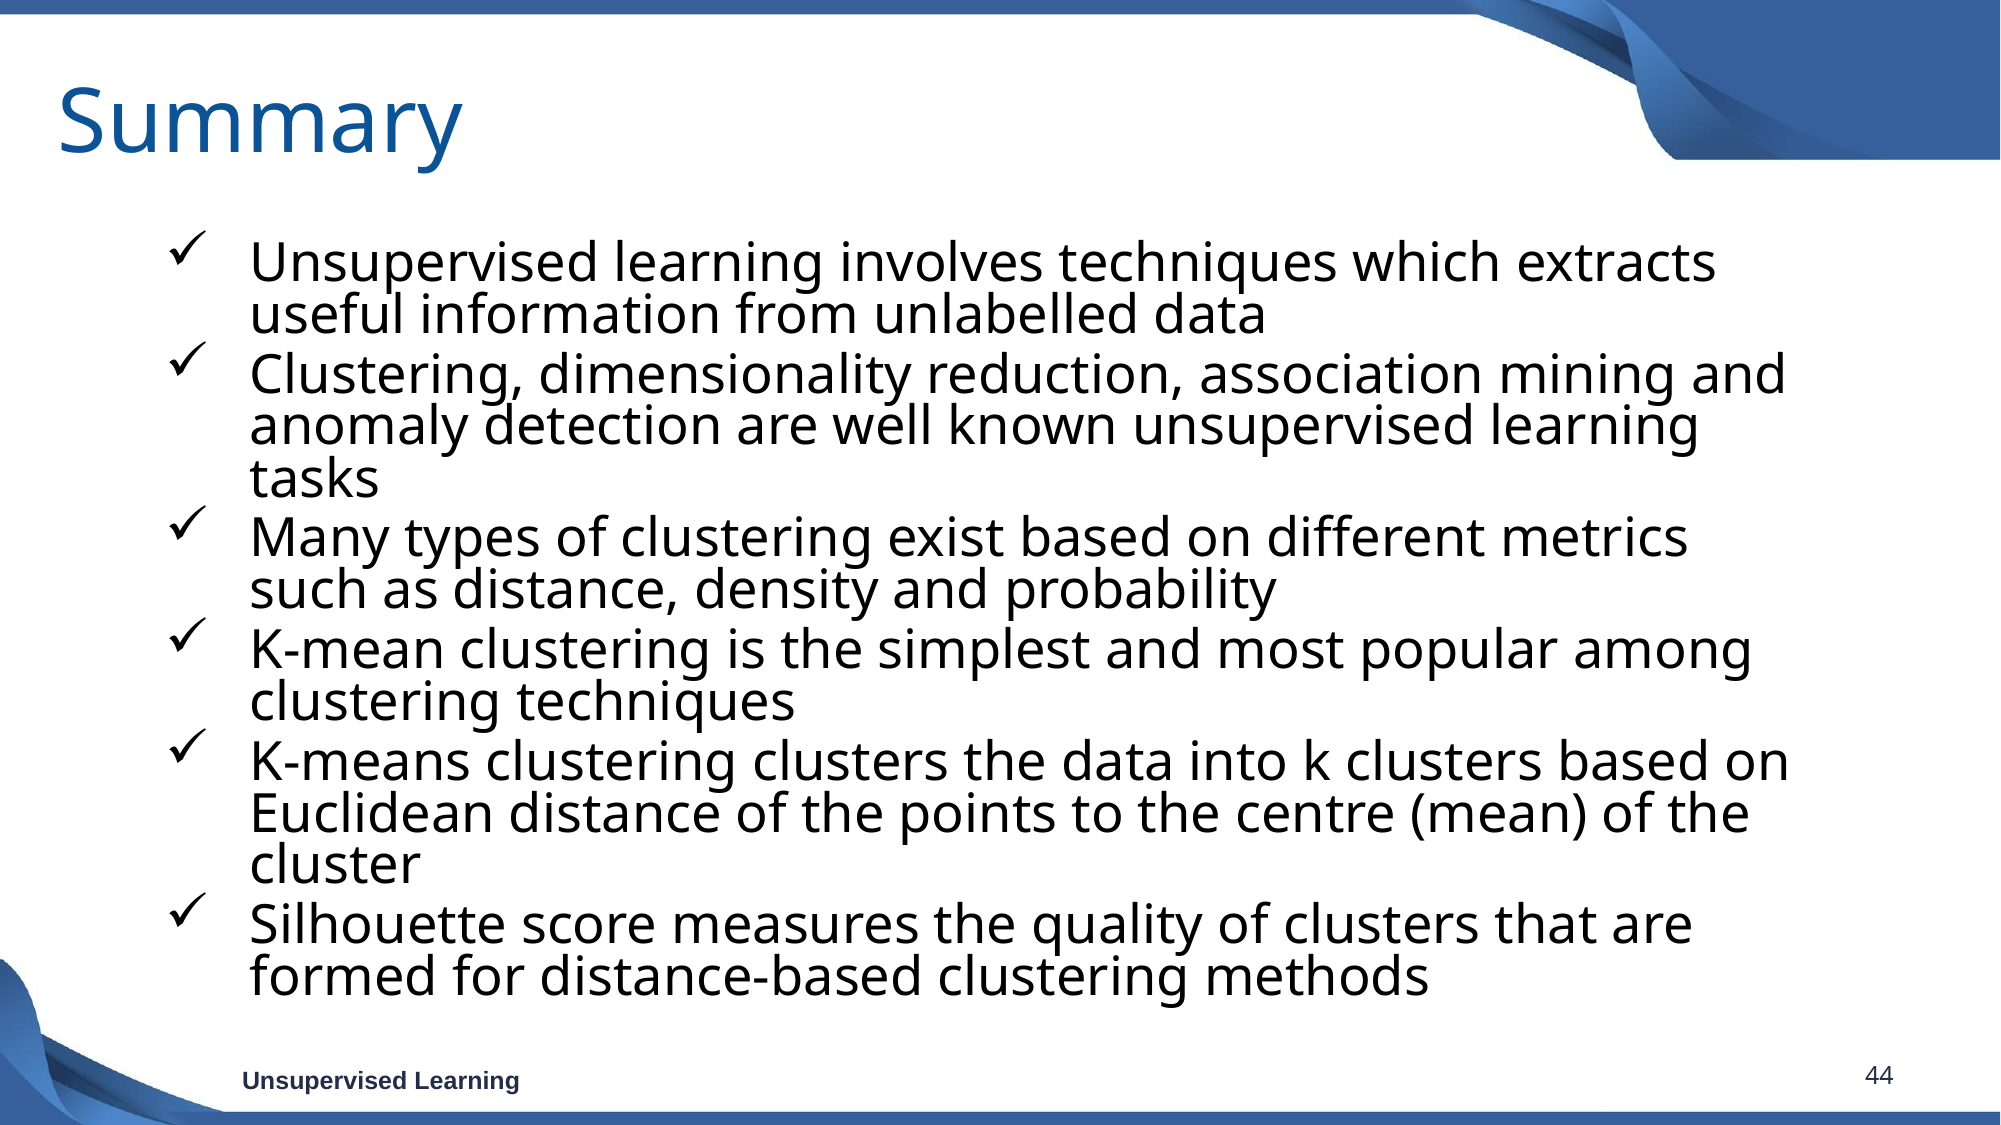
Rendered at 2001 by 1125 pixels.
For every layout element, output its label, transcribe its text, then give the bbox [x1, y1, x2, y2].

picture [0, 0, 2001, 1125]
list Unsupervised learning involves techniques which extracts useful information from unlabelled data Clustering, dimensionality reduction, association mining and anomaly detection are well known unsupervised learning tasks Many types of clustering exist based on different metrics such as distance, density and probability K-mean clustering is the simplest and most popular among clustering techniques K-means clustering clusters the data into k clusters based on Euclidean distance of the points to the centre (mean) of the cluster Silhouette score measures the quality of clusters that are formed for distance-based clustering methods [131, 232, 1837, 947]
title Summary [42, 14, 1768, 233]
